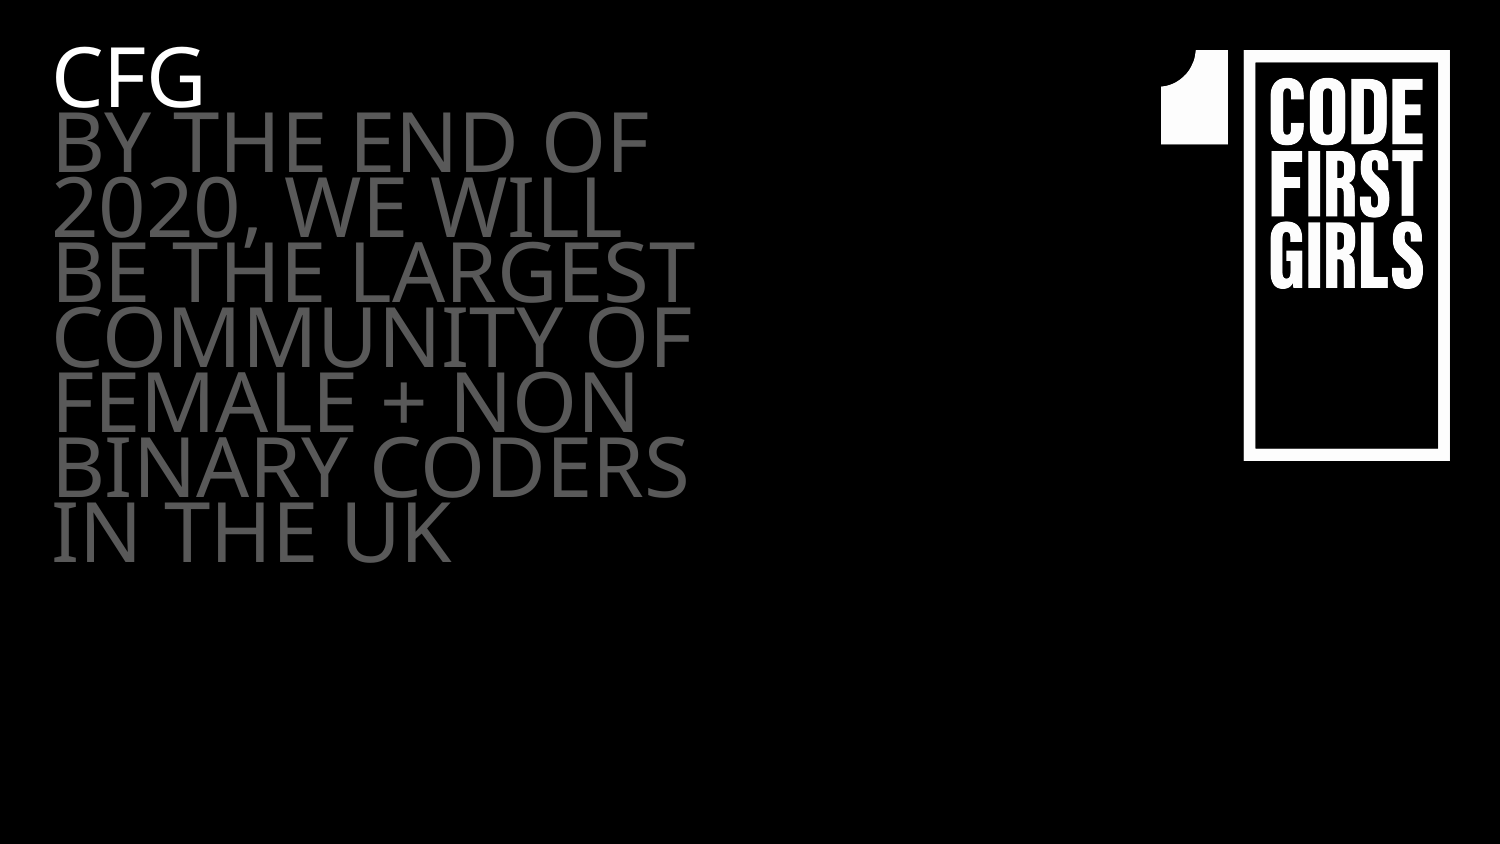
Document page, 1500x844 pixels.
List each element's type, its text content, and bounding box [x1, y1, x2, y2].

text_box CFG BY THE END OF 2020, WE WILL BE THE LARGEST COMMUNITY OF FEMALE + NON BINARY CODERS IN THE UK [51, 55, 702, 593]
picture [1161, 50, 1450, 461]
